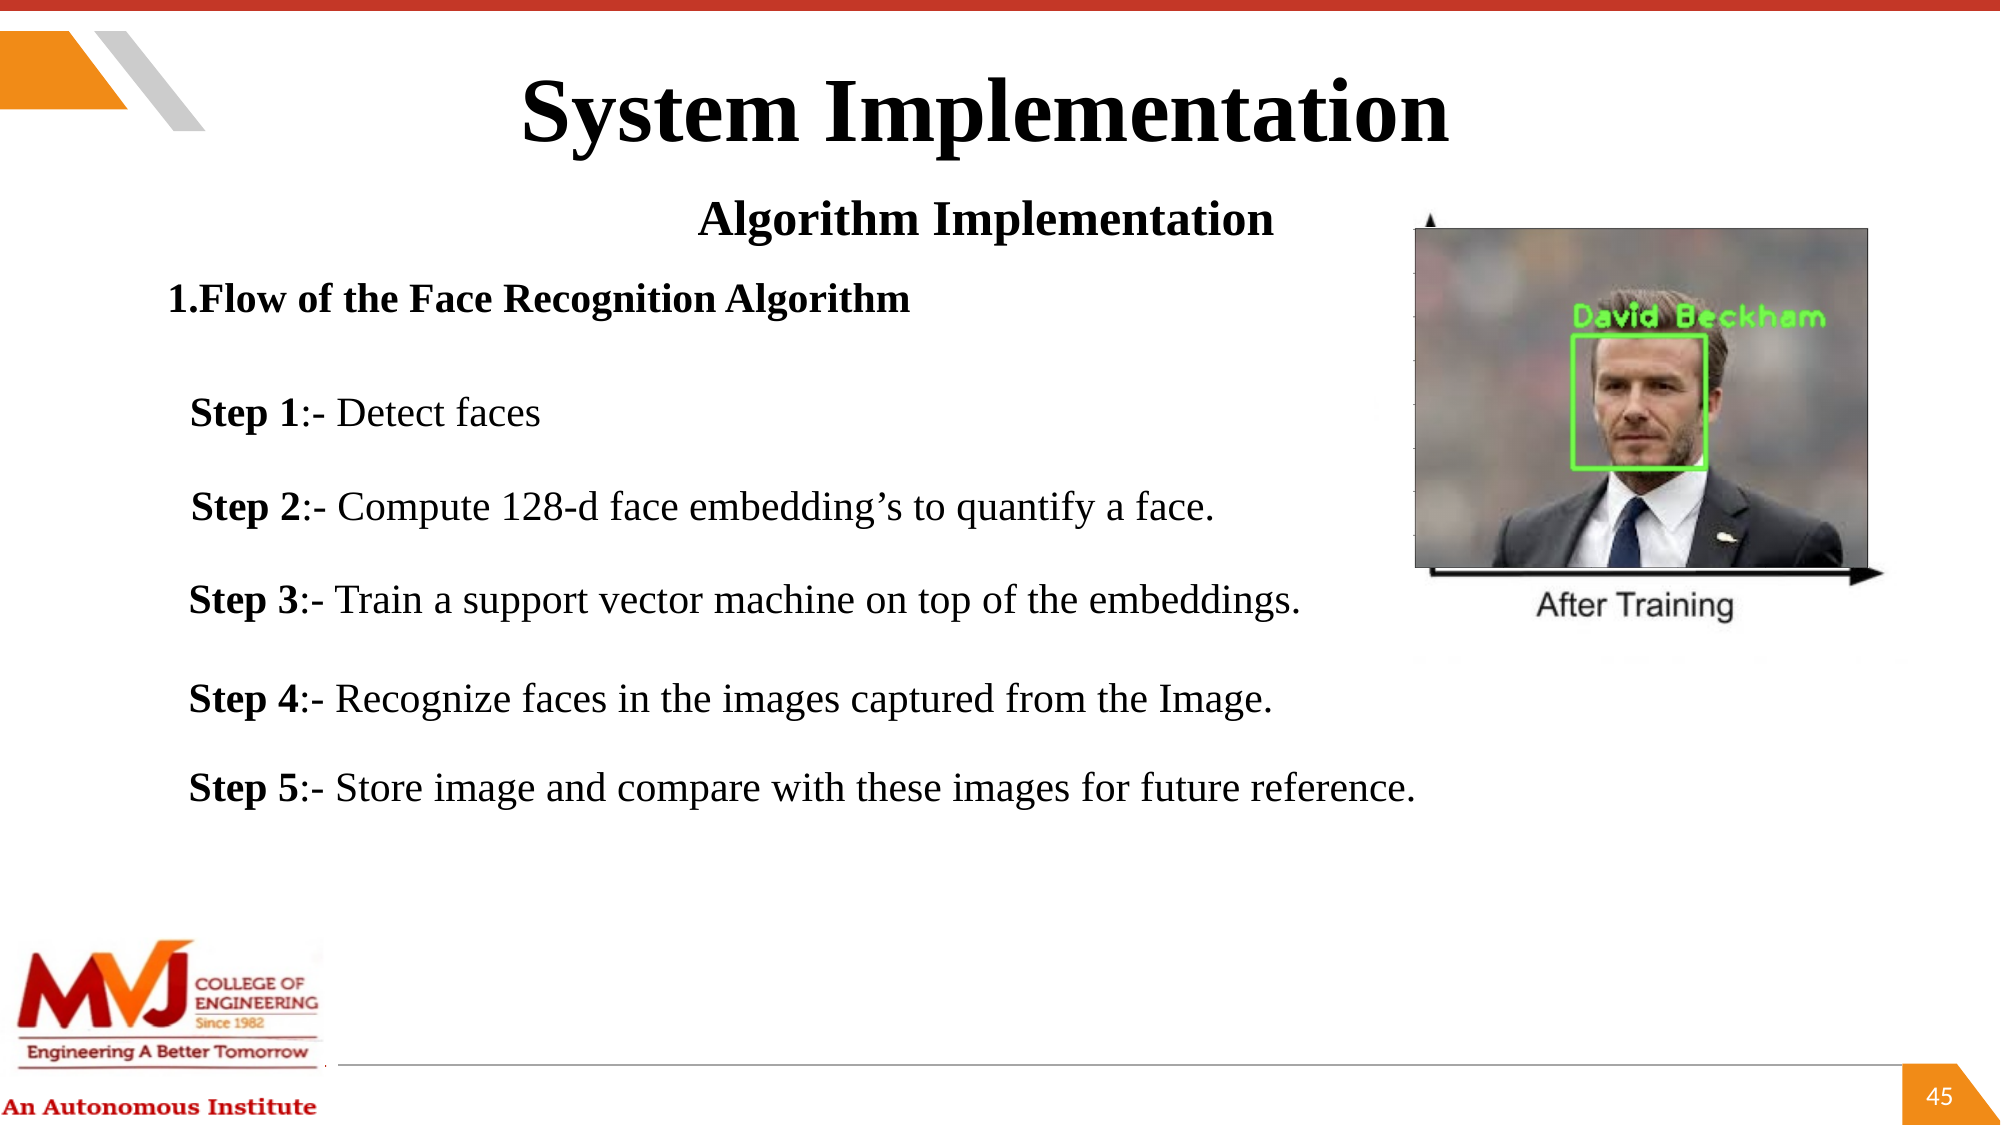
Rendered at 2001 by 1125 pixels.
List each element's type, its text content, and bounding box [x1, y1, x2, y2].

text_box System Implementation [502, 42, 1470, 168]
picture [1374, 149, 1908, 664]
text_box Step 2:- Compute 128-d face embedding’s to quantify a face. [176, 471, 1231, 537]
text_box 1.Flow of the Face Recognition Algorithm [152, 263, 927, 329]
text_box Algorithm Implementation [682, 178, 1290, 253]
text_box Step 4:- Recognize faces in the images captured from the Image. [173, 663, 1470, 728]
picture [0, 937, 325, 1125]
text_box Step 5:- Store image and compare with these images for future reference. [173, 751, 1493, 817]
text_box Step 1:- Detect faces [175, 377, 557, 443]
text_box Step 3:- Train a support vector machine on top of the embeddings. [173, 564, 1374, 630]
